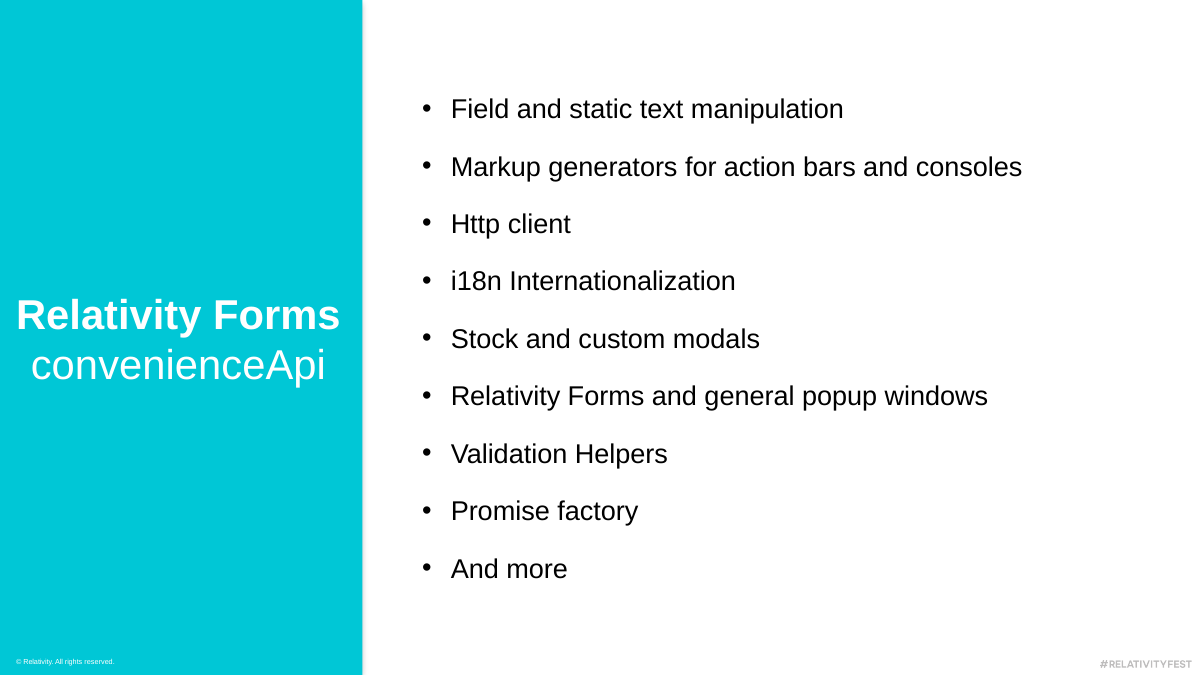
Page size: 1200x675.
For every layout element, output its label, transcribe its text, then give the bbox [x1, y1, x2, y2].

list Relativity Forms convenienceApi [0, 200, 358, 475]
list Field and static text manipulation Markup generators for action bars and consoles Http client i18n Internationalization Stock and custom modals Relativity Forms and general popup windows Validation Helpers Promise factory And more [412, 69, 1163, 606]
picture [1100, 660, 1192, 668]
